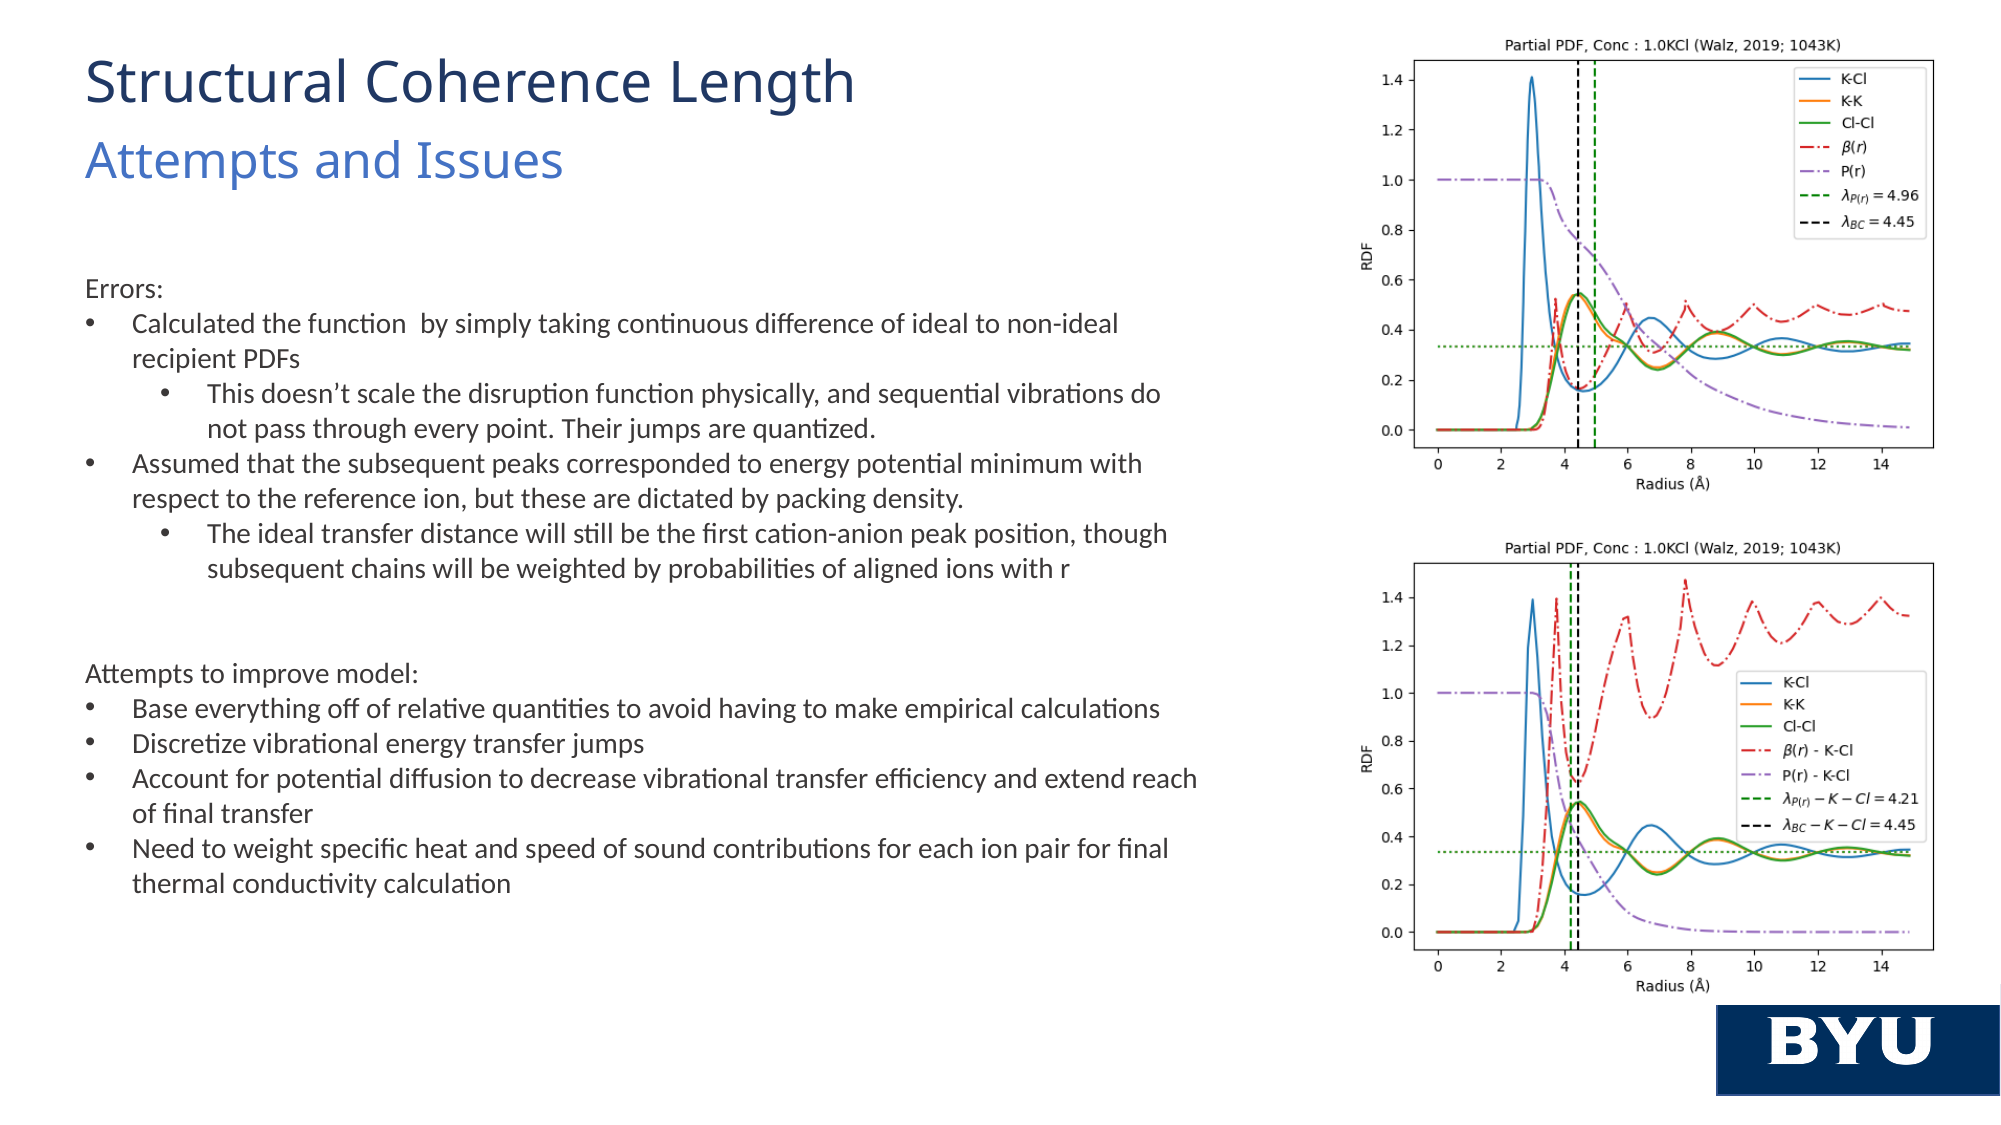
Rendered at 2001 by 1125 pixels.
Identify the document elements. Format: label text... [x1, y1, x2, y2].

text_box Attempts and Issues [70, 117, 970, 207]
picture [1330, 0, 2000, 1005]
picture [1767, 1017, 1935, 1065]
